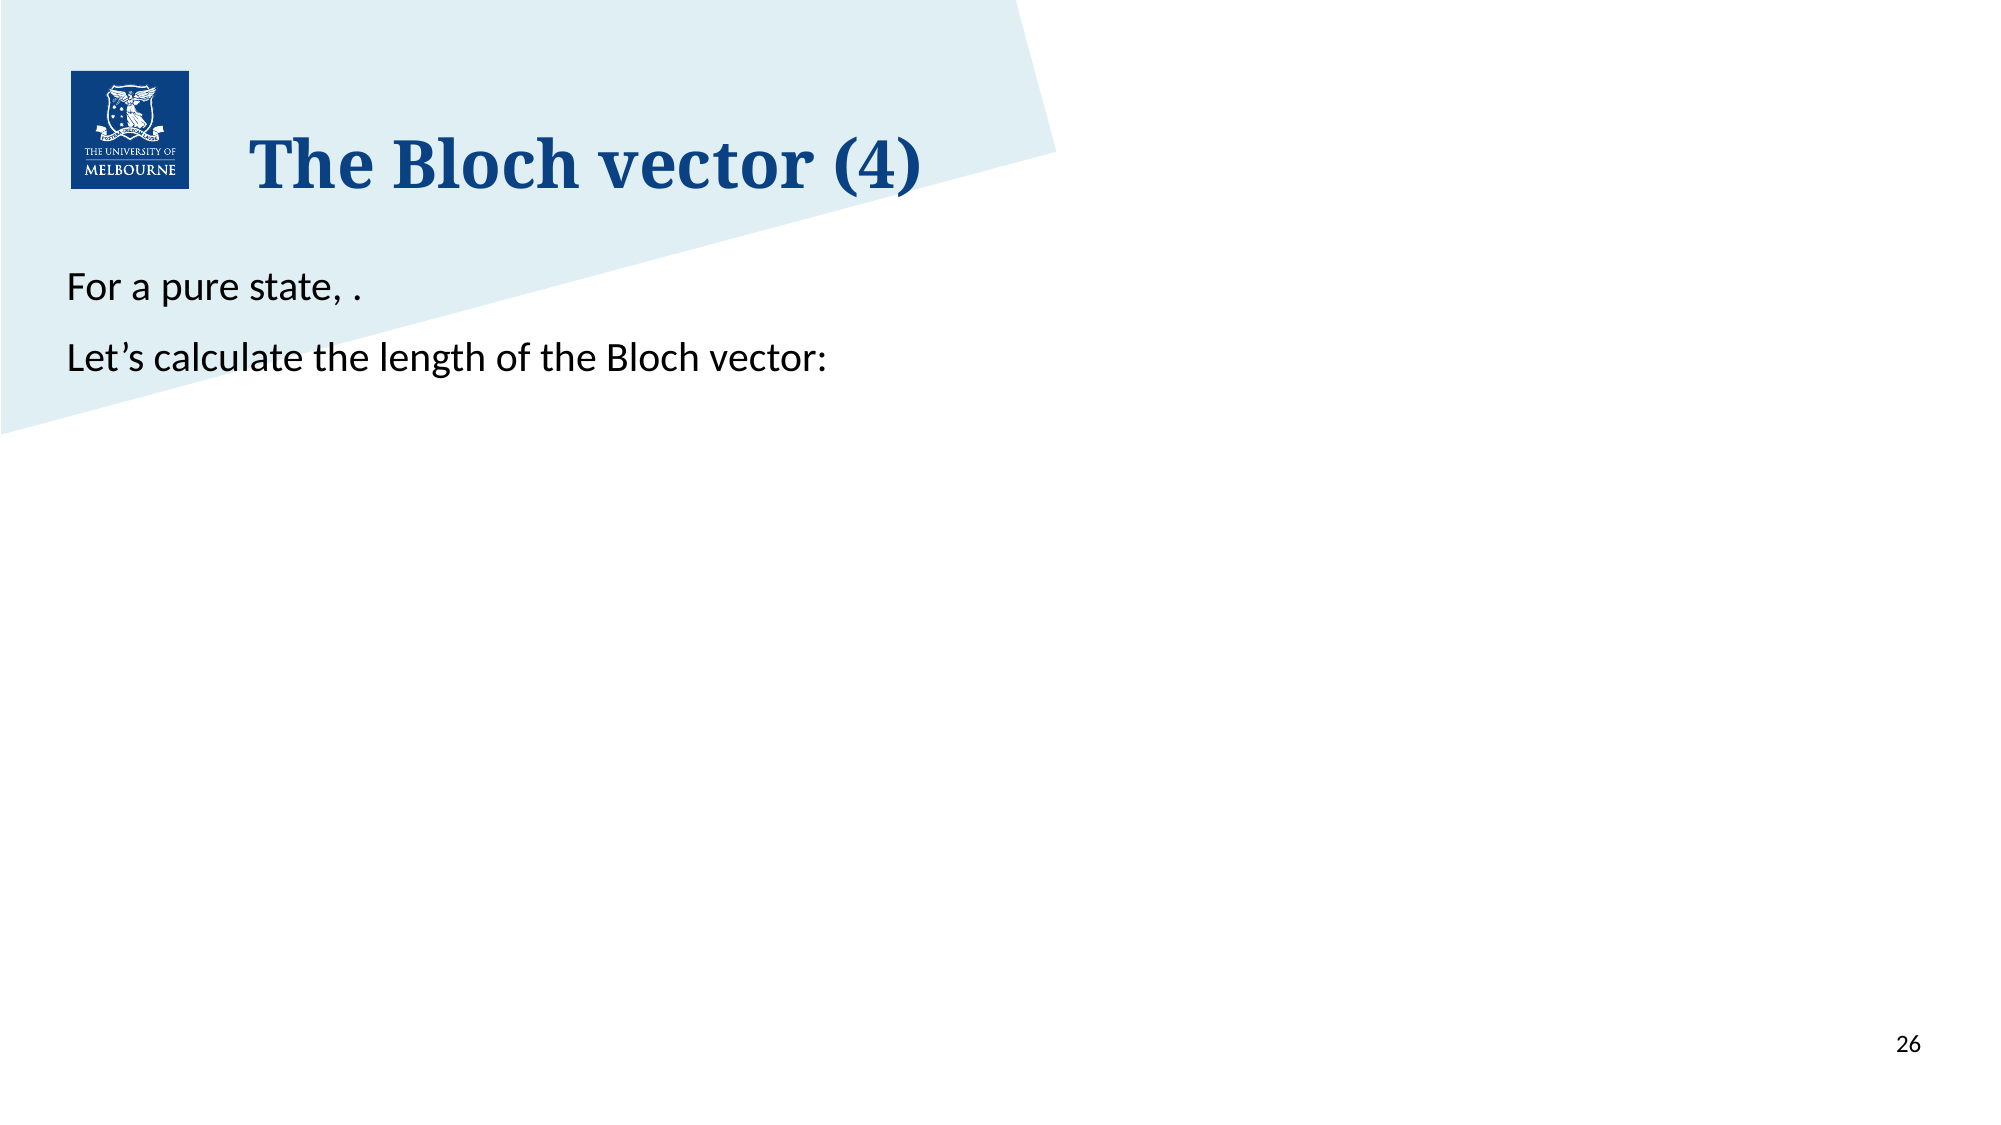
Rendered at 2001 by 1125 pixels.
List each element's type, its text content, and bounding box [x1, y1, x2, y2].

title The Bloch vector (4) [234, 64, 1924, 211]
slide_number 26 [1797, 1012, 1922, 1073]
